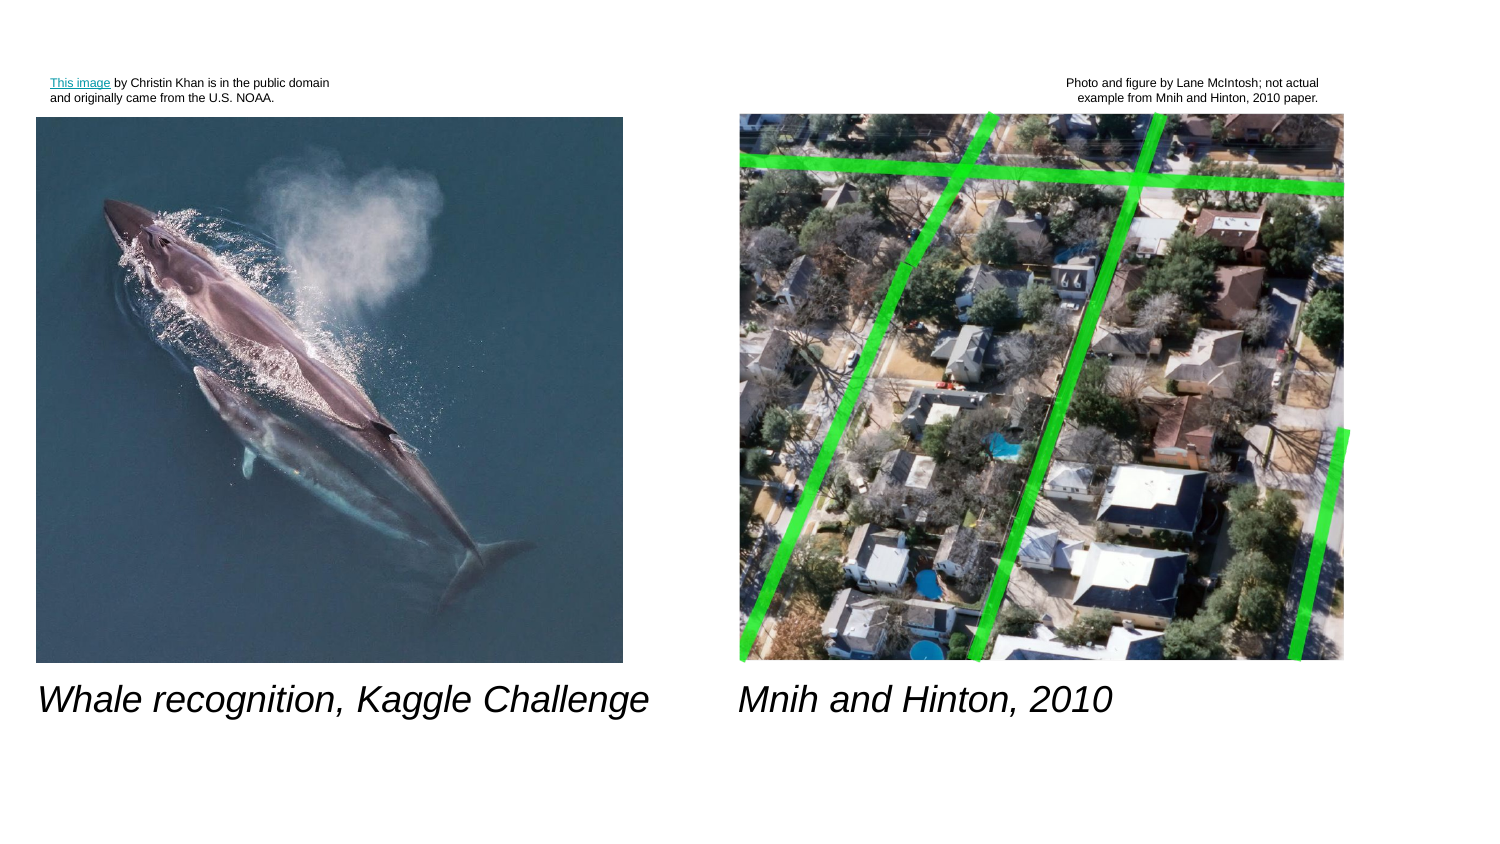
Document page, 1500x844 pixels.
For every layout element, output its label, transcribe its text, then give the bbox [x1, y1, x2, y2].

text_box [739, 107, 1351, 663]
text_box [36, 117, 623, 663]
text_box Whale recognition, Kaggle Challenge [35, 672, 656, 720]
text_box This image by Christin Khan is in the public domain and originally came from the U.S. NOAA. [48, 72, 336, 106]
text_box Photo and figure by Lane McIntosh; not actual example from Mnih and Hinton, 2010 paper. [1064, 72, 1324, 106]
text_box Mnih and Hinton, 2010 [735, 672, 1118, 720]
